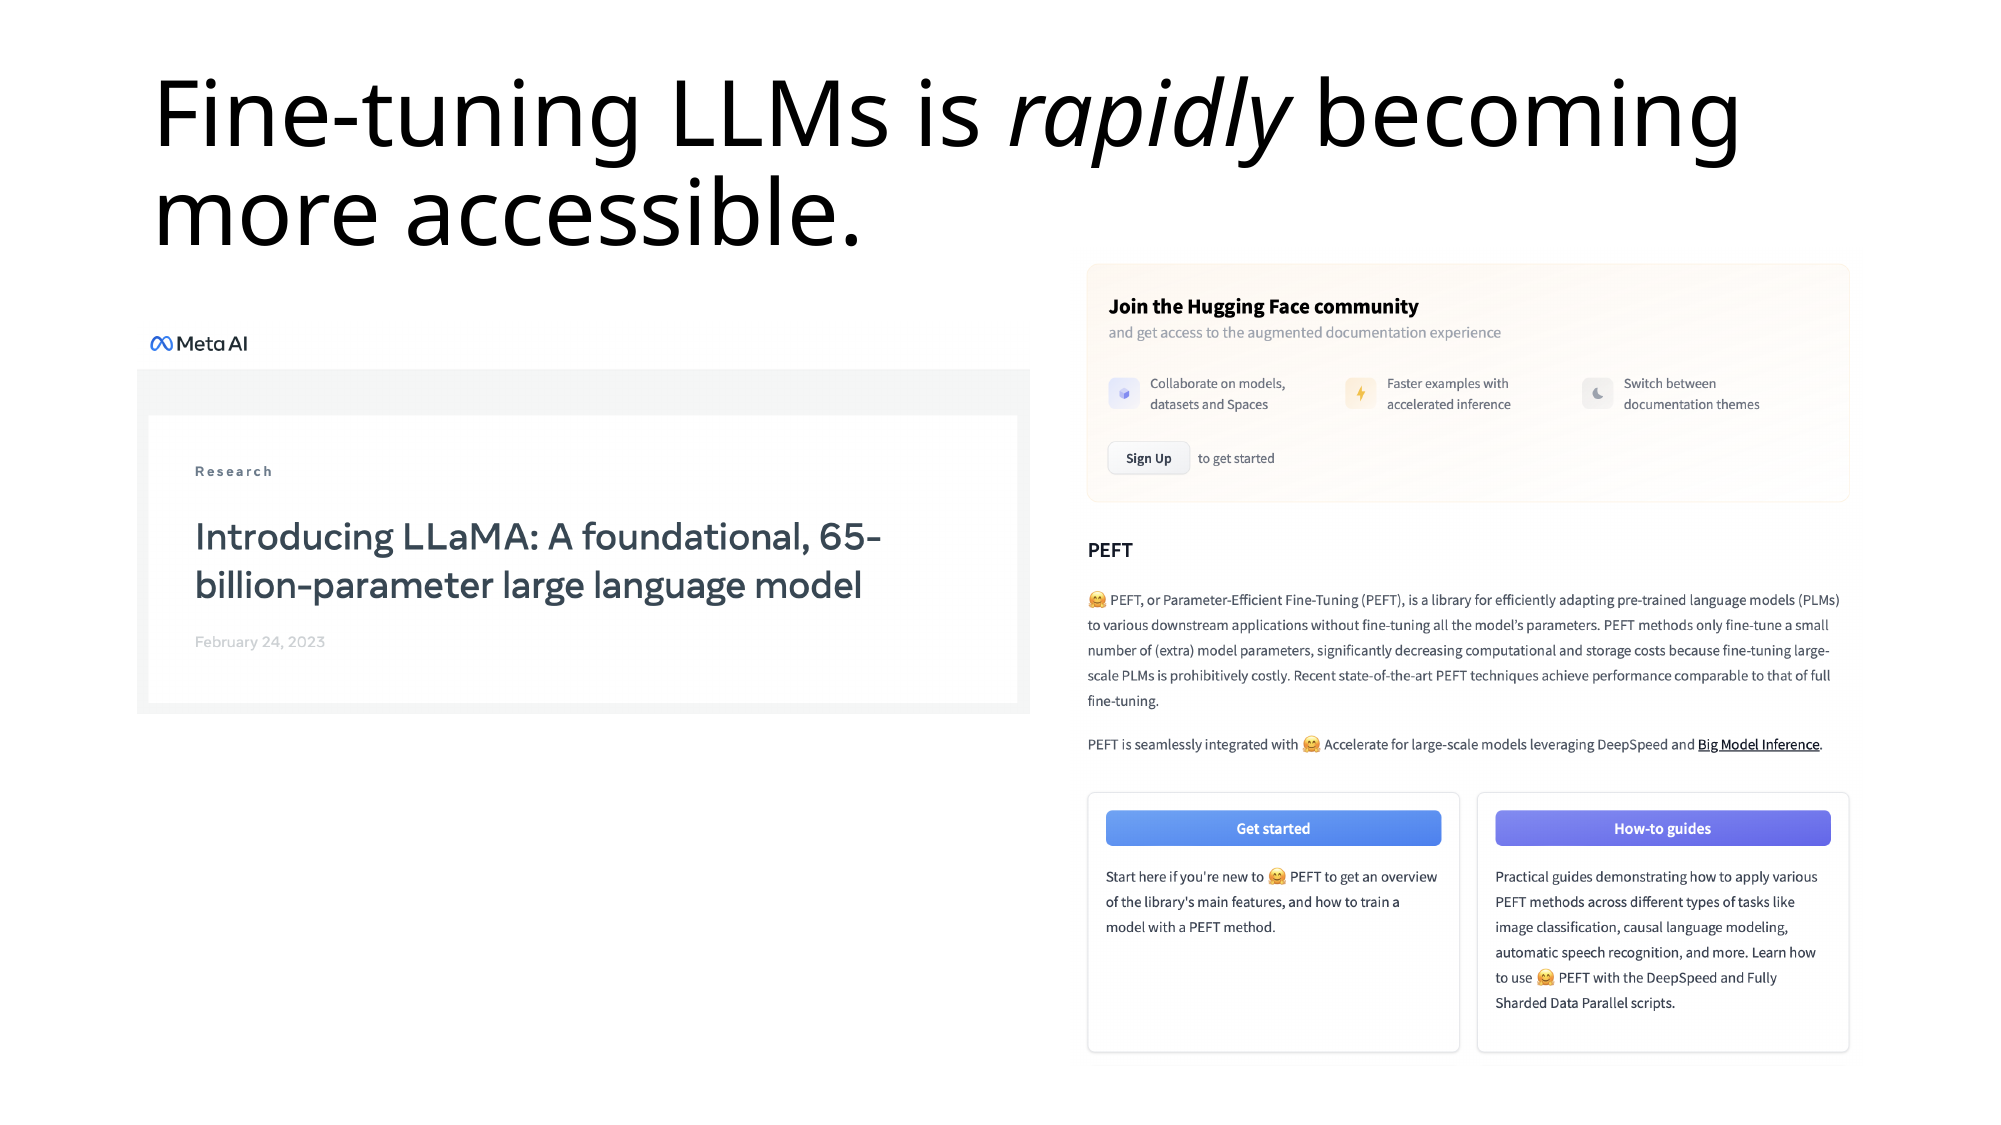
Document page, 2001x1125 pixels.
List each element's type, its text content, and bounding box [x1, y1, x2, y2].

picture [137, 321, 1030, 714]
picture [1070, 247, 1863, 1066]
title Fine-tuning LLMs is rapidly becoming more accessible. [137, 59, 1863, 278]
